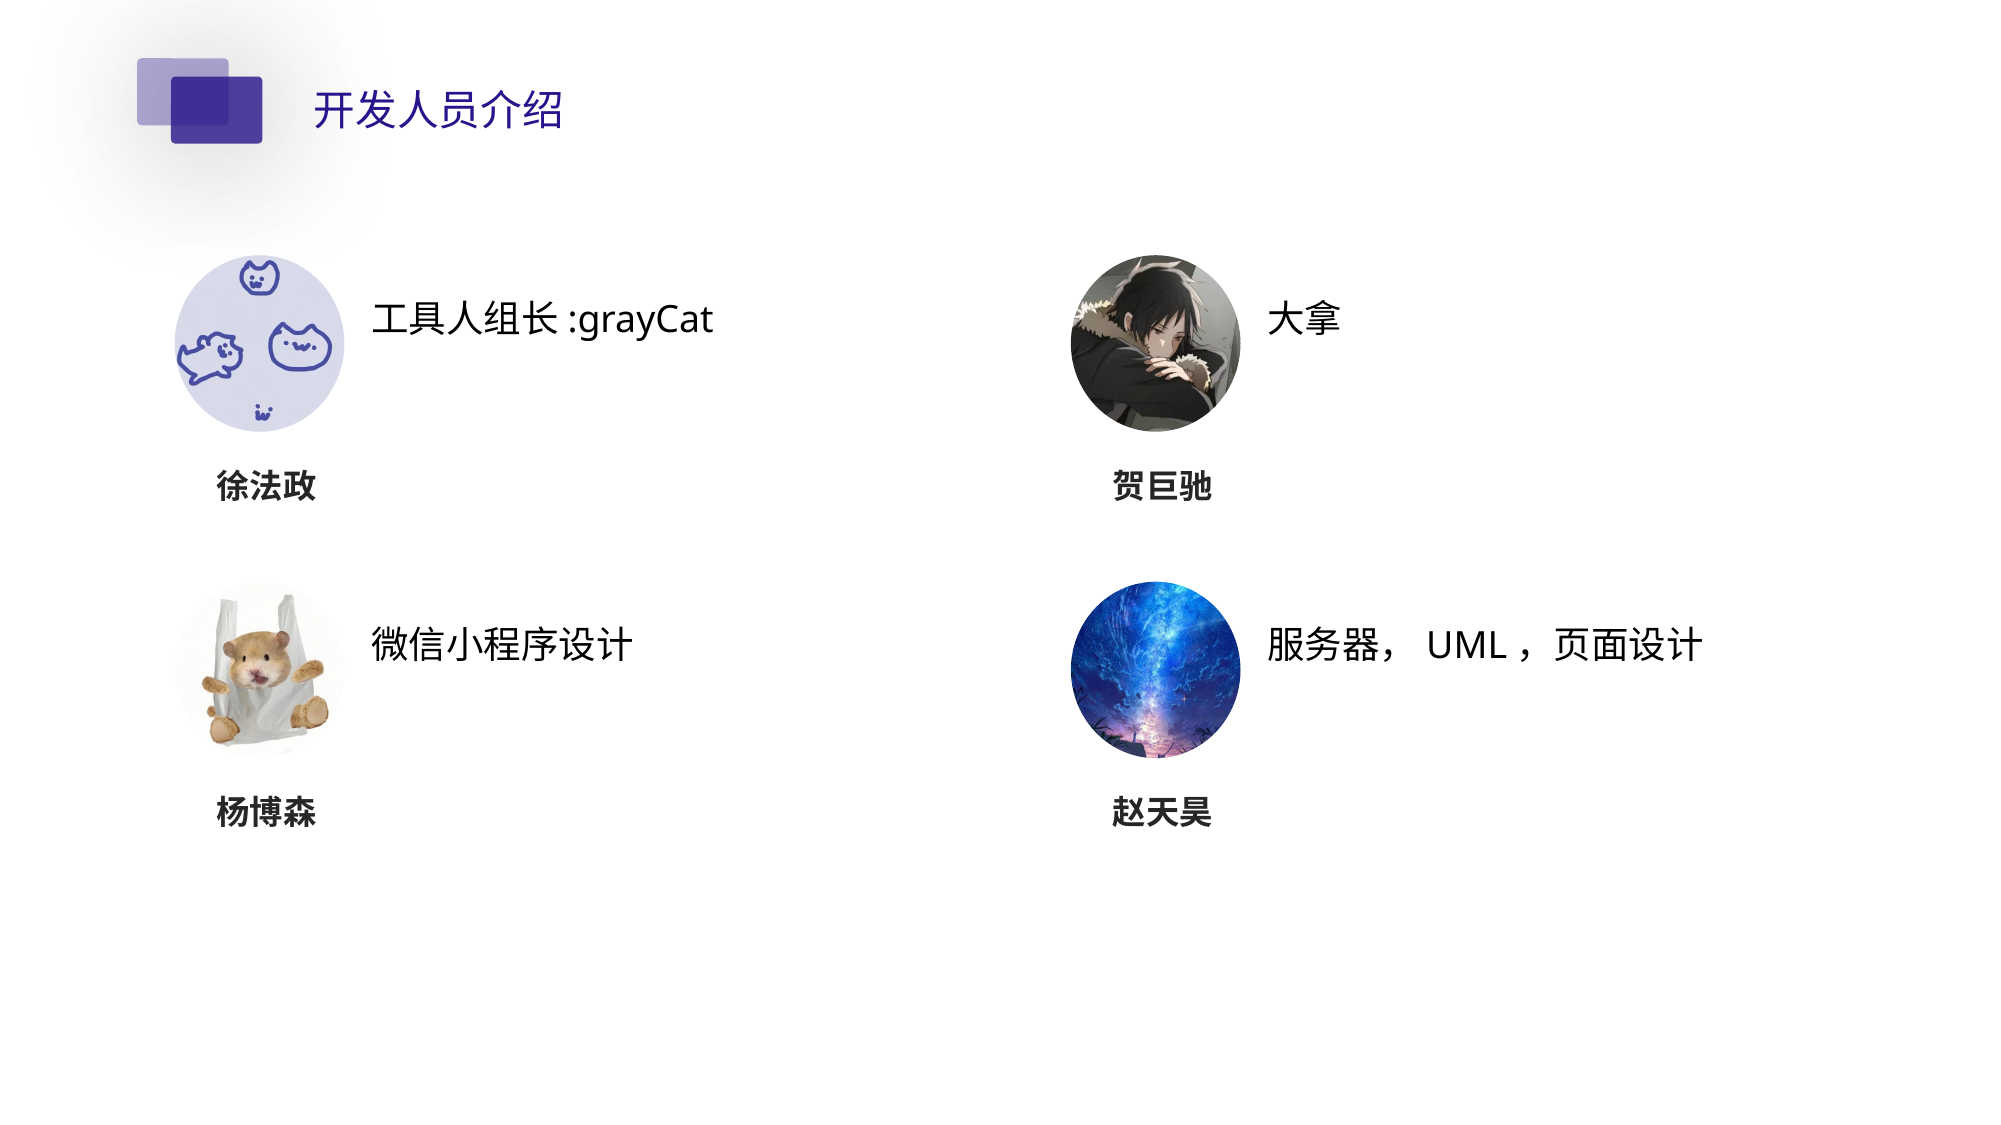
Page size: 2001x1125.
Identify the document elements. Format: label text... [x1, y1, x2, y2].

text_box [1070, 581, 1853, 832]
text_box [136, 57, 230, 127]
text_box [174, 255, 957, 505]
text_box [1070, 255, 1853, 505]
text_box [174, 581, 957, 832]
text_box 开发人员介绍 [298, 76, 772, 142]
